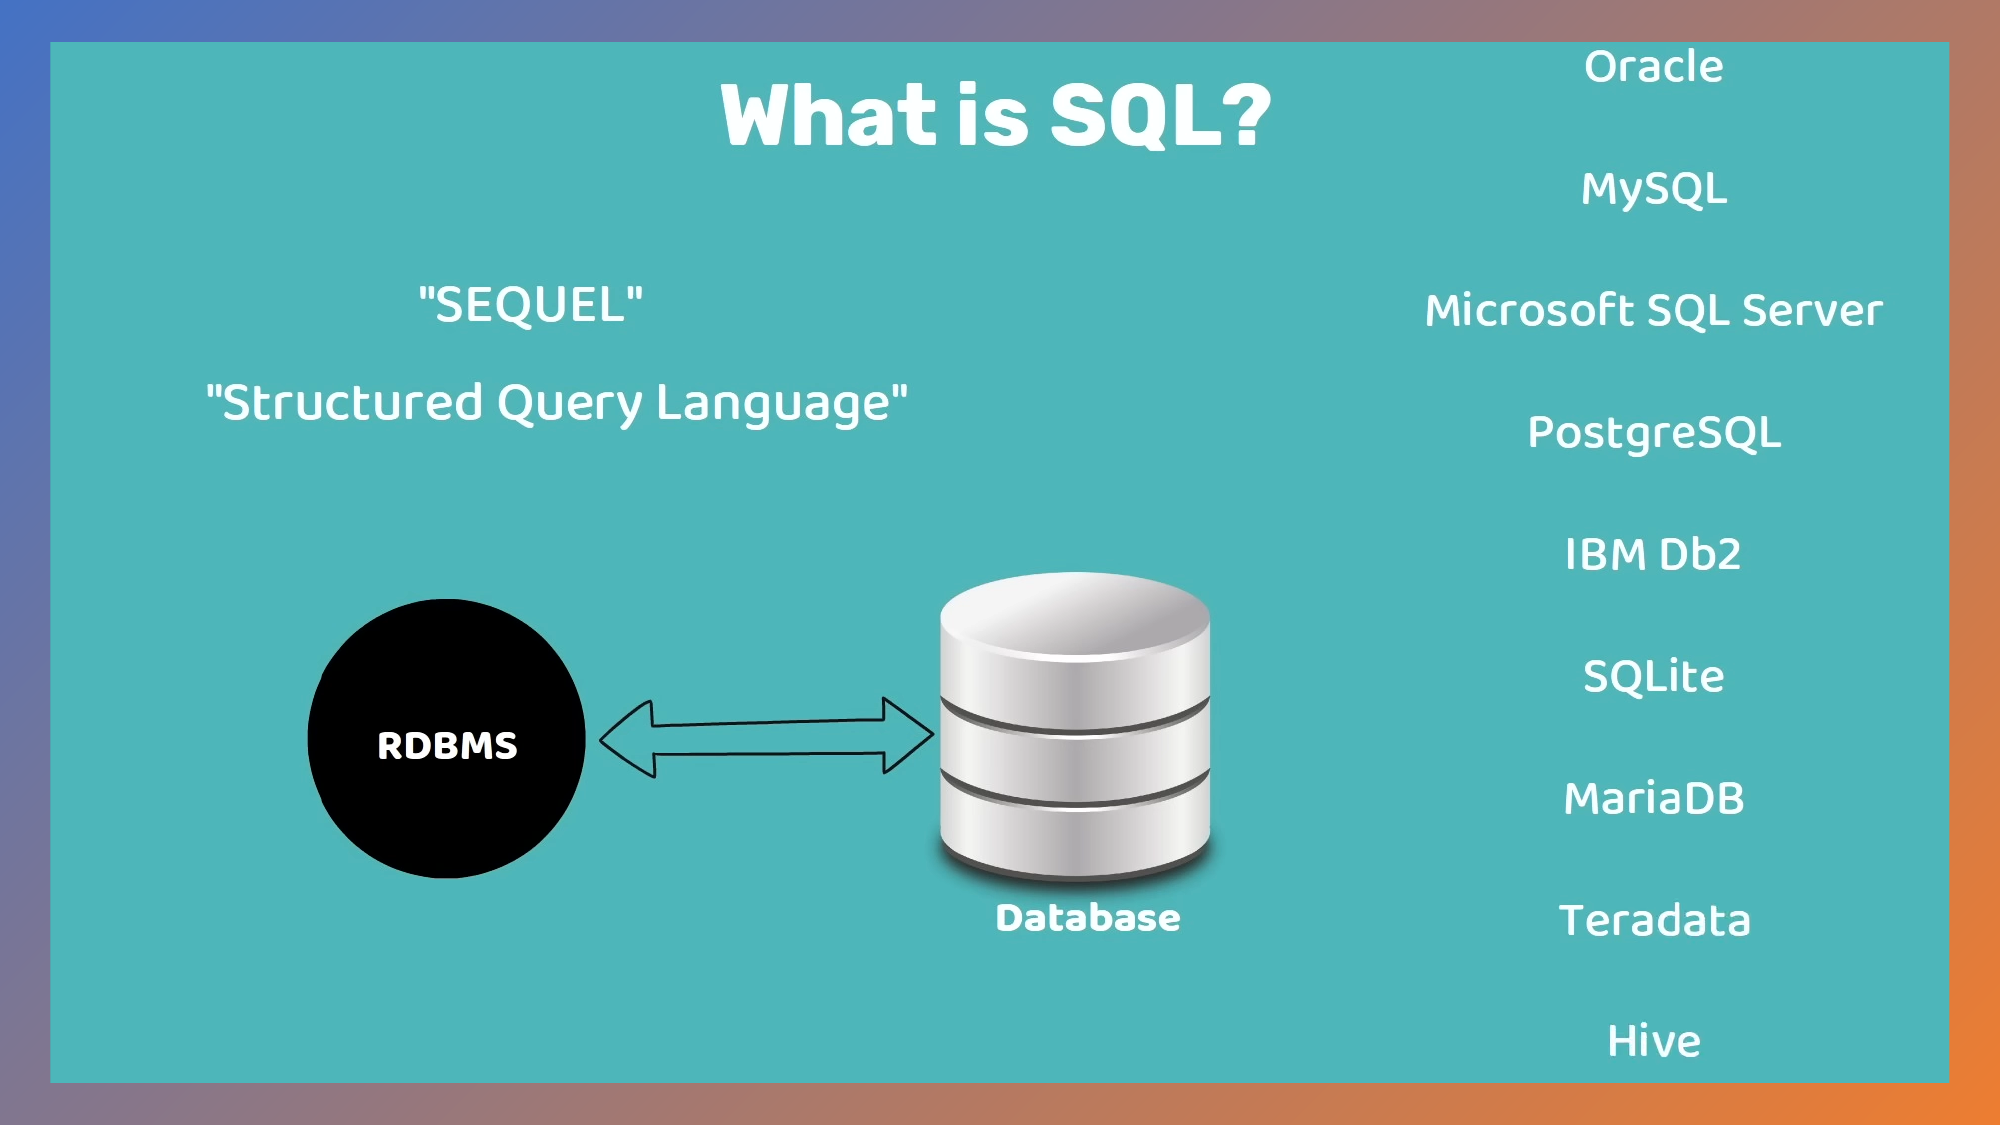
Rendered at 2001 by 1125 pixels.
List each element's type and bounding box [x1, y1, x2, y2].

text_box [0, 0, 2000, 1125]
picture [50, 42, 1950, 1083]
